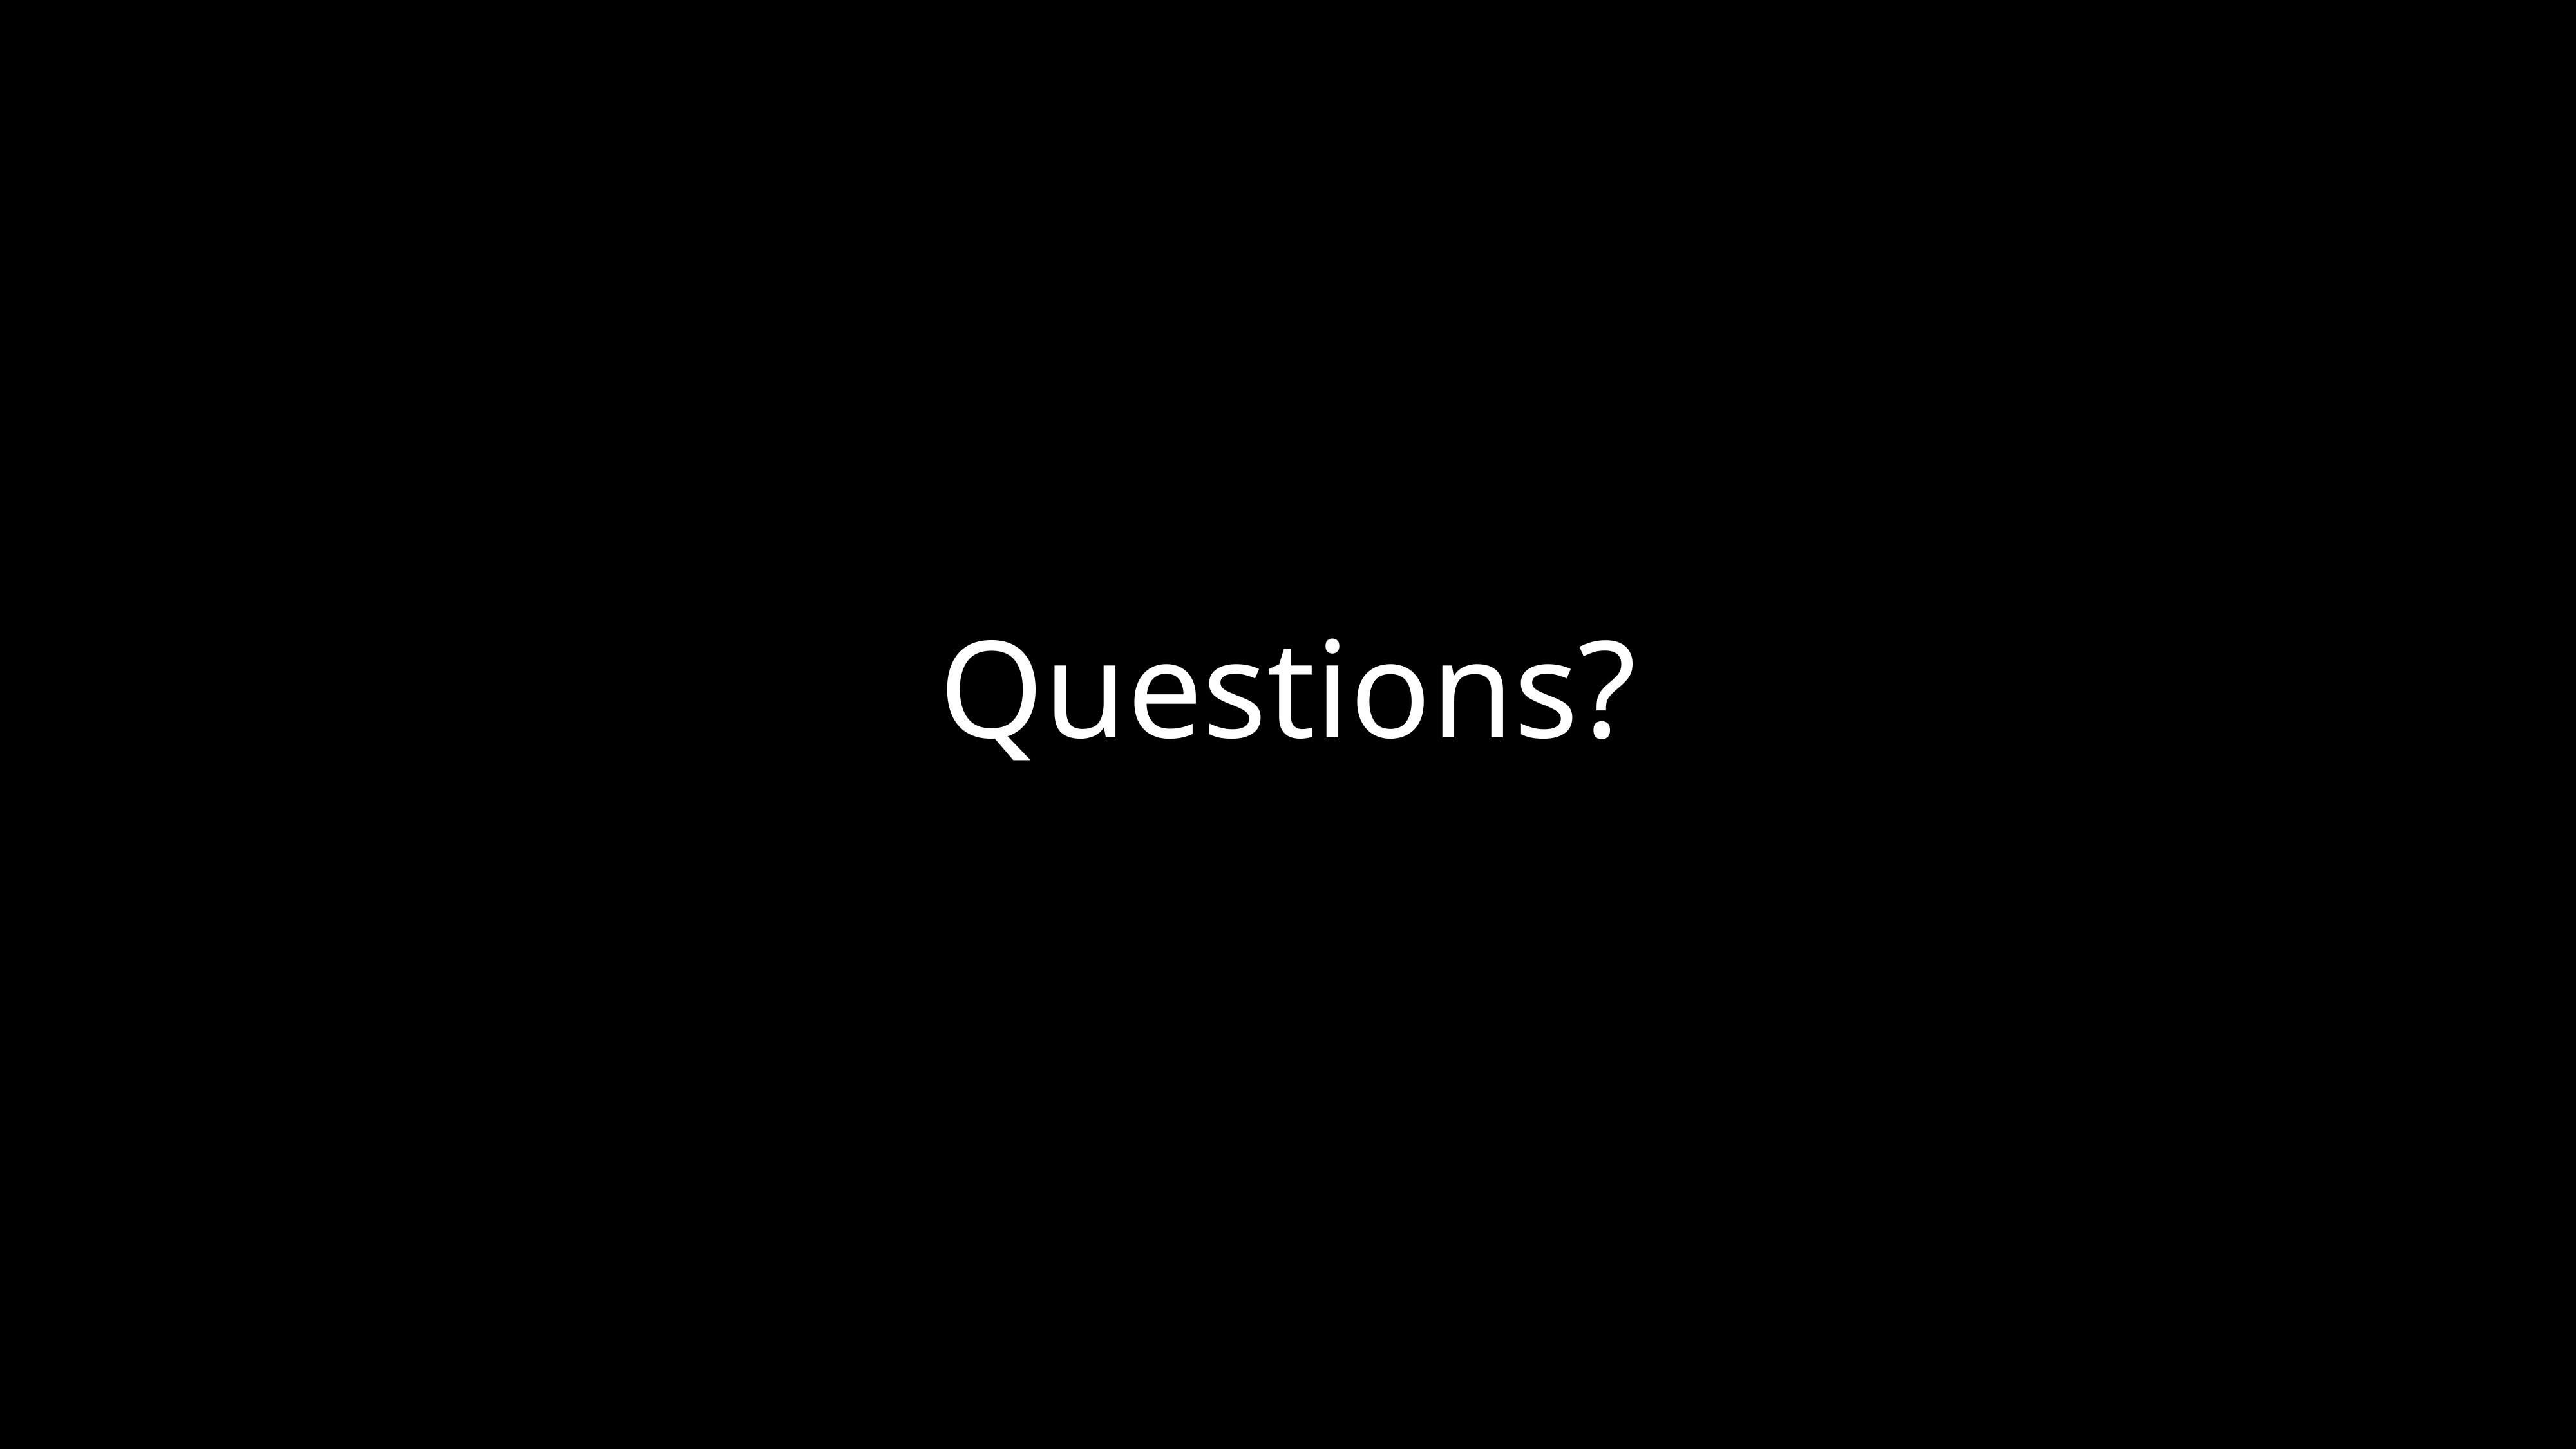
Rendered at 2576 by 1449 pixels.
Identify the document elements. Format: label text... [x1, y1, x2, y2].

text_box Questions? [321, 596, 2254, 773]
